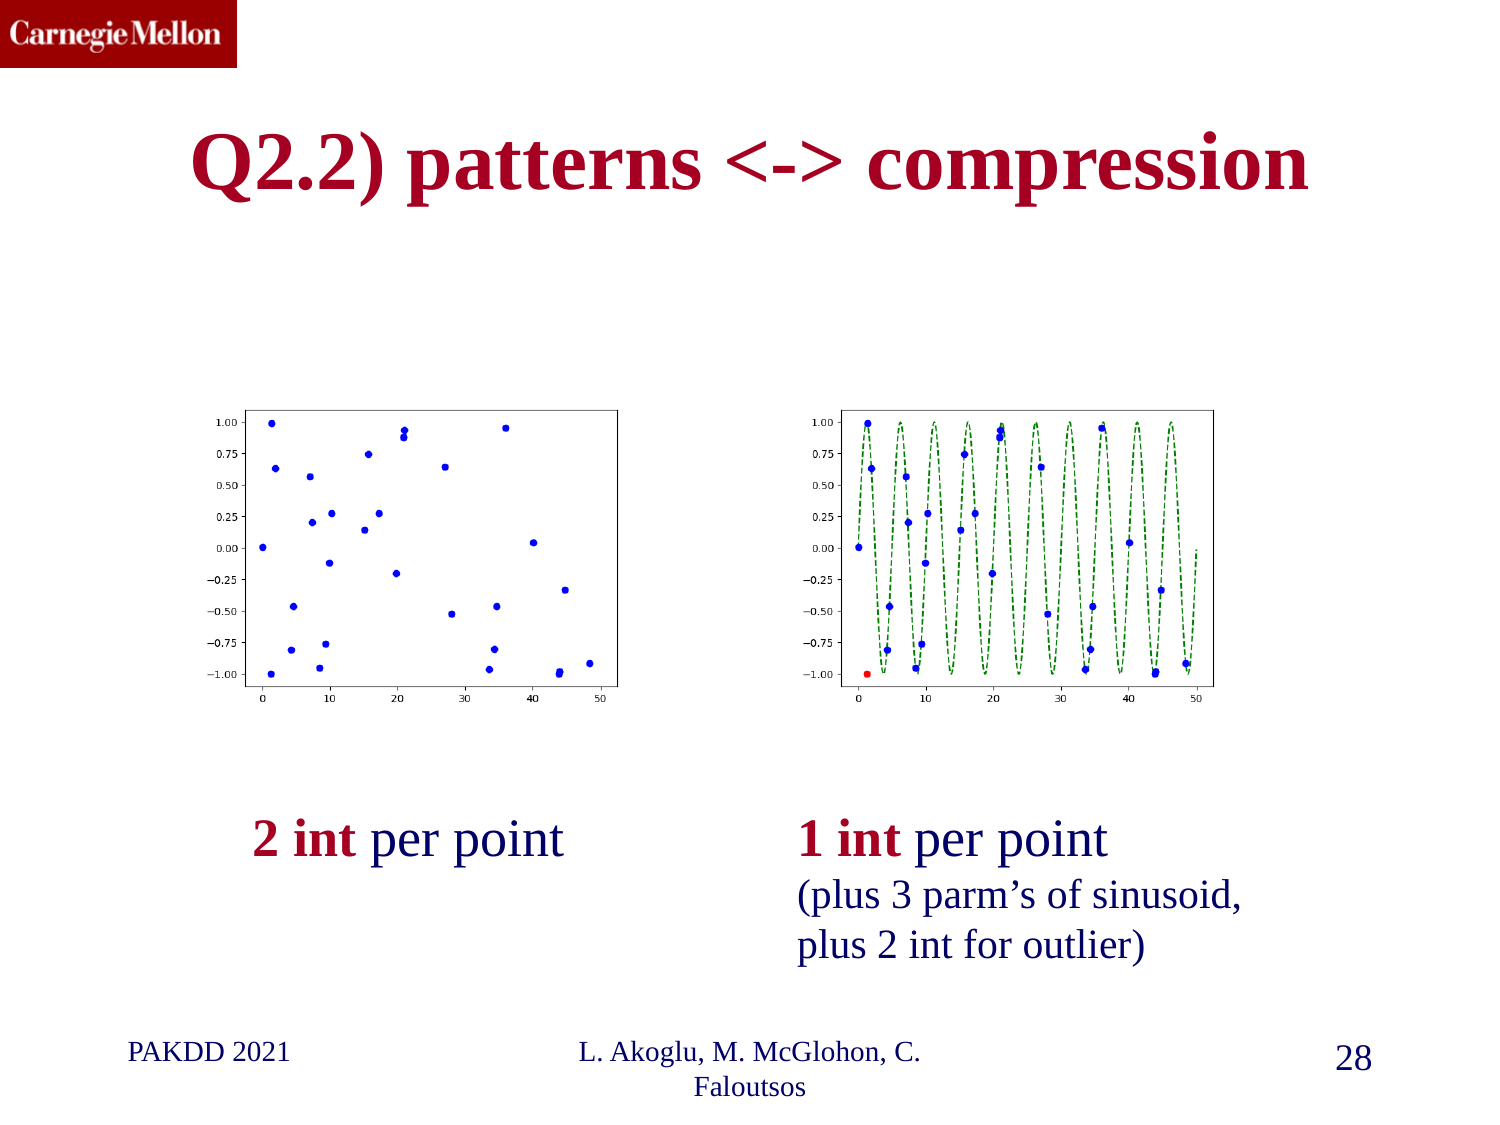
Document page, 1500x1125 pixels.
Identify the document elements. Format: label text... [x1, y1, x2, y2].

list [185, 366, 665, 727]
picture [781, 366, 1261, 727]
text_box 1 int per point (plus 3 parm’s of sinusoid, plus 2 int for outlier) [782, 794, 1258, 975]
footer L. Akoglu, M. McGlohon, C. Faloutsos [512, 1024, 988, 1101]
picture [0, 0, 237, 68]
slide_number 28 [1074, 1024, 1388, 1101]
slide_number PAKDD 2021 [112, 1024, 426, 1101]
text_box 2 int per point [237, 794, 580, 875]
title Q2.2) patterns <-> compression [112, 99, 1388, 213]
